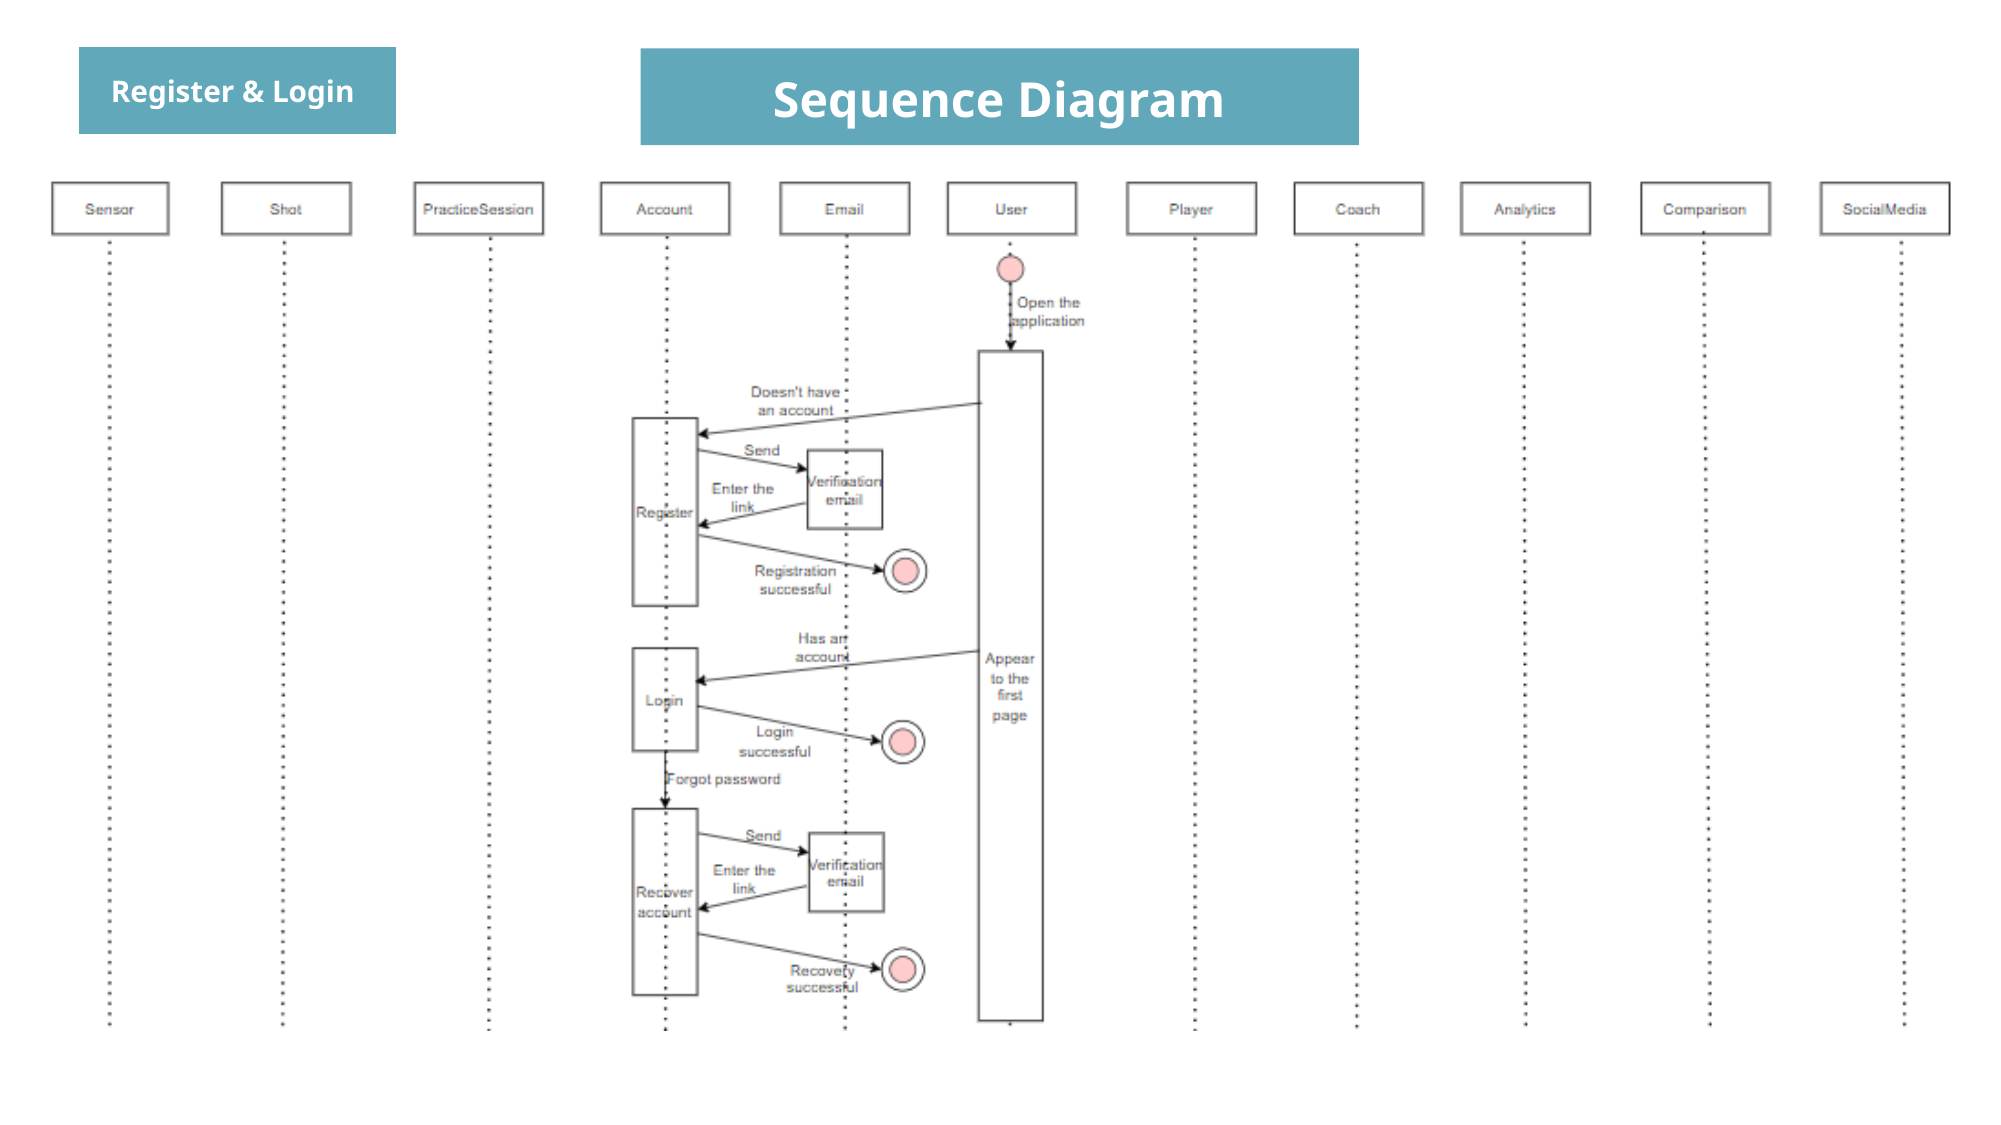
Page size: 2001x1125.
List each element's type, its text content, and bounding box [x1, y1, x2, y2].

text_box [79, 48, 395, 133]
text_box Sequence Diagram [639, 66, 1361, 128]
picture [28, 162, 1972, 1031]
text_box [640, 48, 1359, 66]
text_box Register & Login [110, 71, 389, 109]
text_box [640, 128, 1359, 146]
